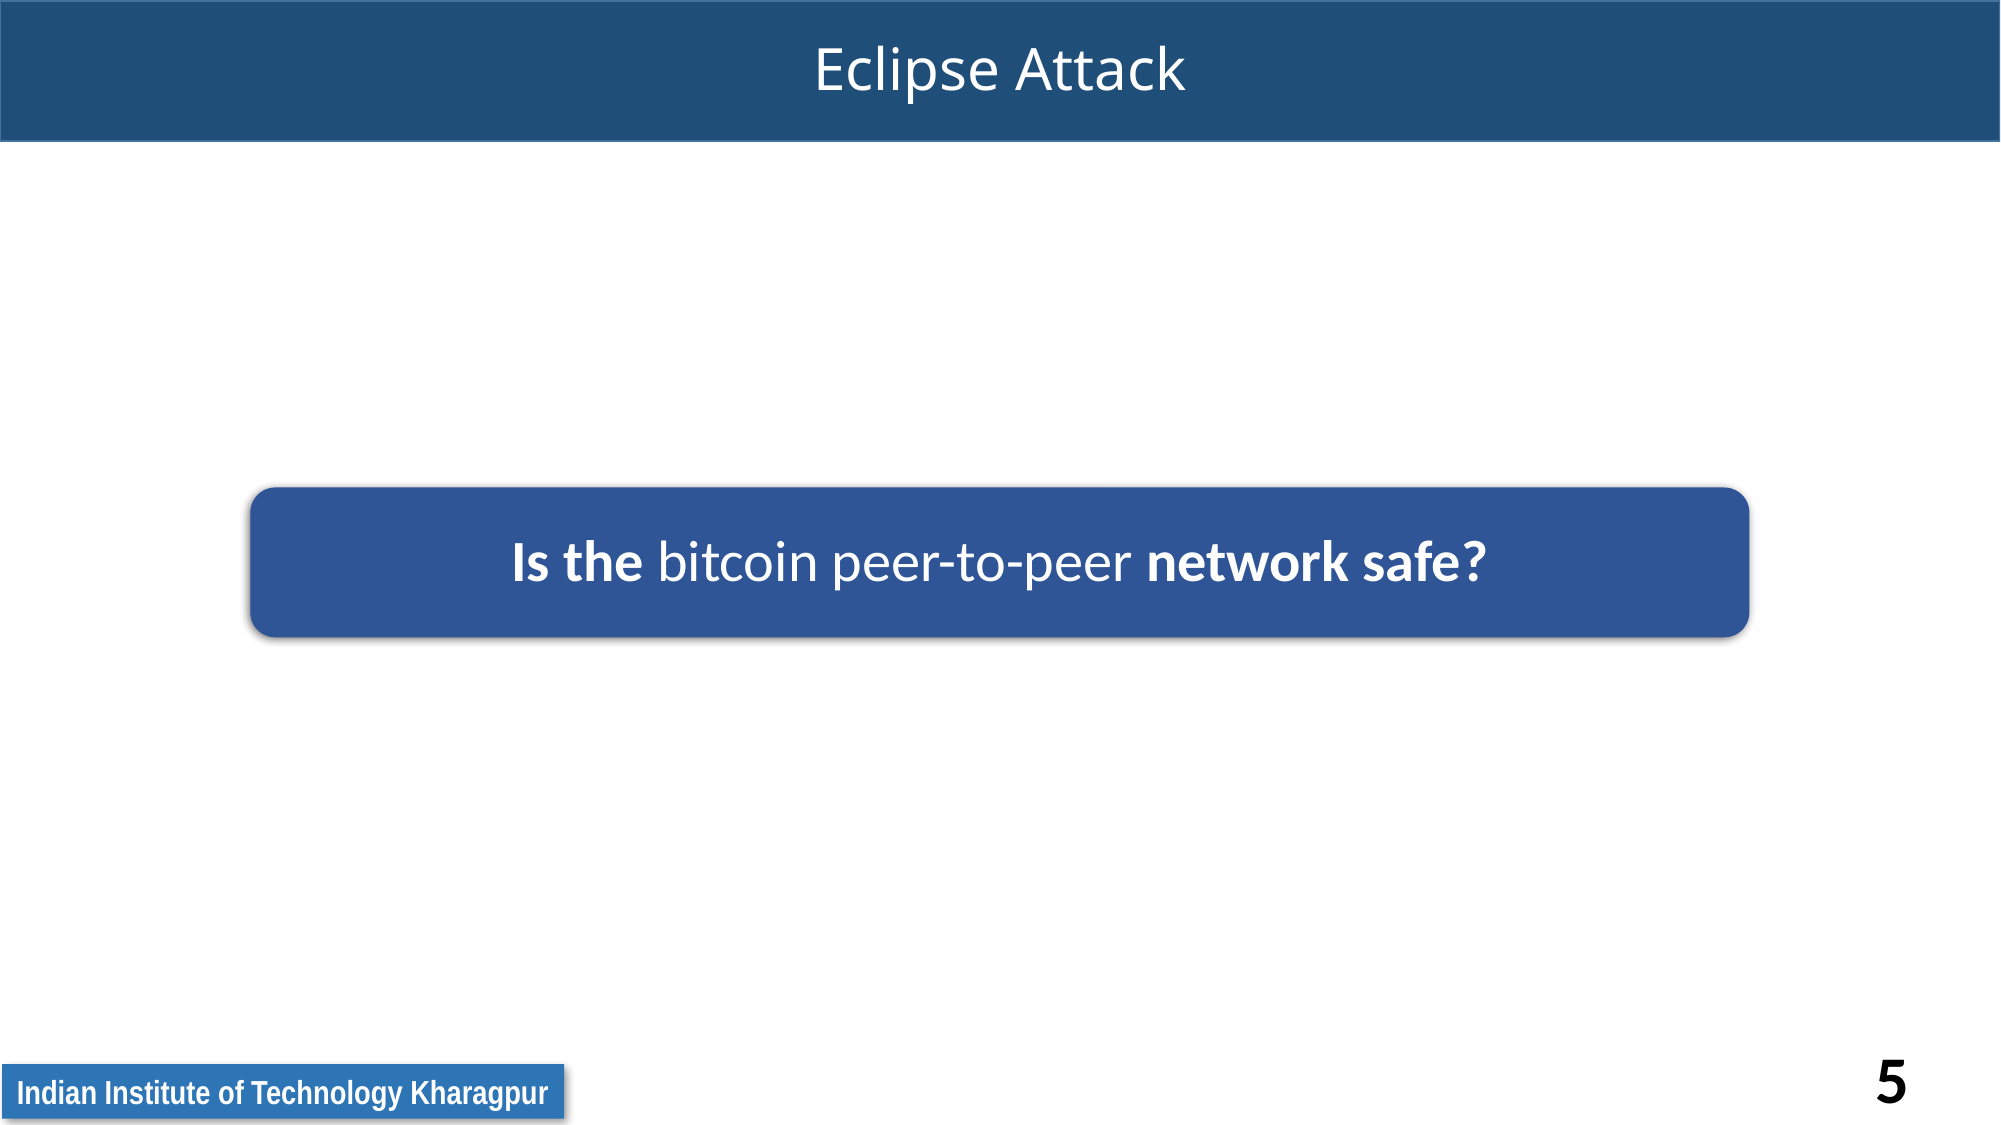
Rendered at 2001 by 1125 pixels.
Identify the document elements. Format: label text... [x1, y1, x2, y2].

text_box Is the bitcoin peer-to-peer network safe? [250, 487, 1750, 638]
title Eclipse Attack [0, 1, 2000, 141]
text_box 5 [1860, 1029, 1991, 1125]
